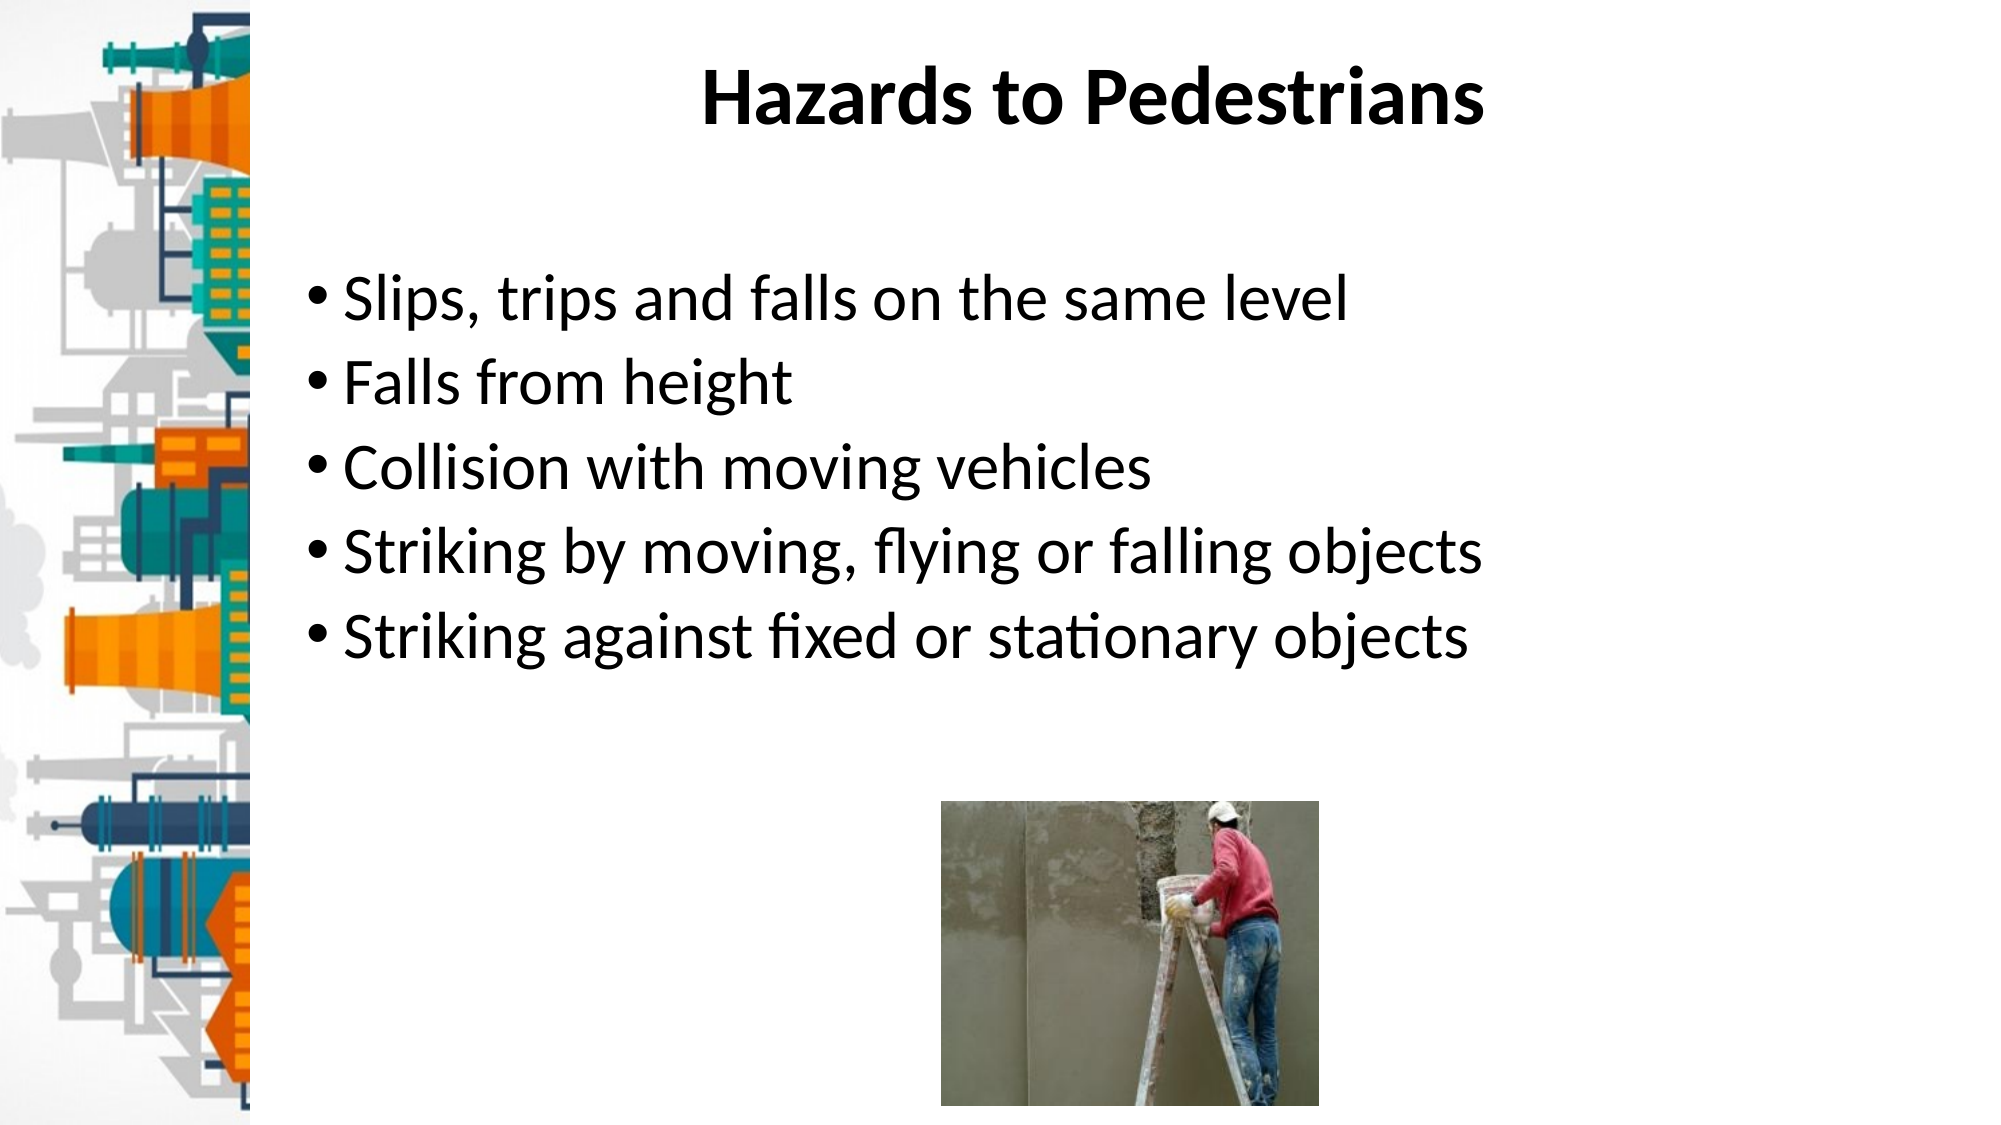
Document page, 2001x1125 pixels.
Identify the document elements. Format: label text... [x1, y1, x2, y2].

title Hazards to Pedestrians [437, 30, 1750, 165]
picture [941, 801, 1319, 1106]
list Slips, trips and falls on the same level Falls from height Collision with moving vehicles Striking by moving, flying or falling objects Striking against fixed or stationary objects [291, 255, 1850, 1008]
picture [0, 0, 250, 1125]
